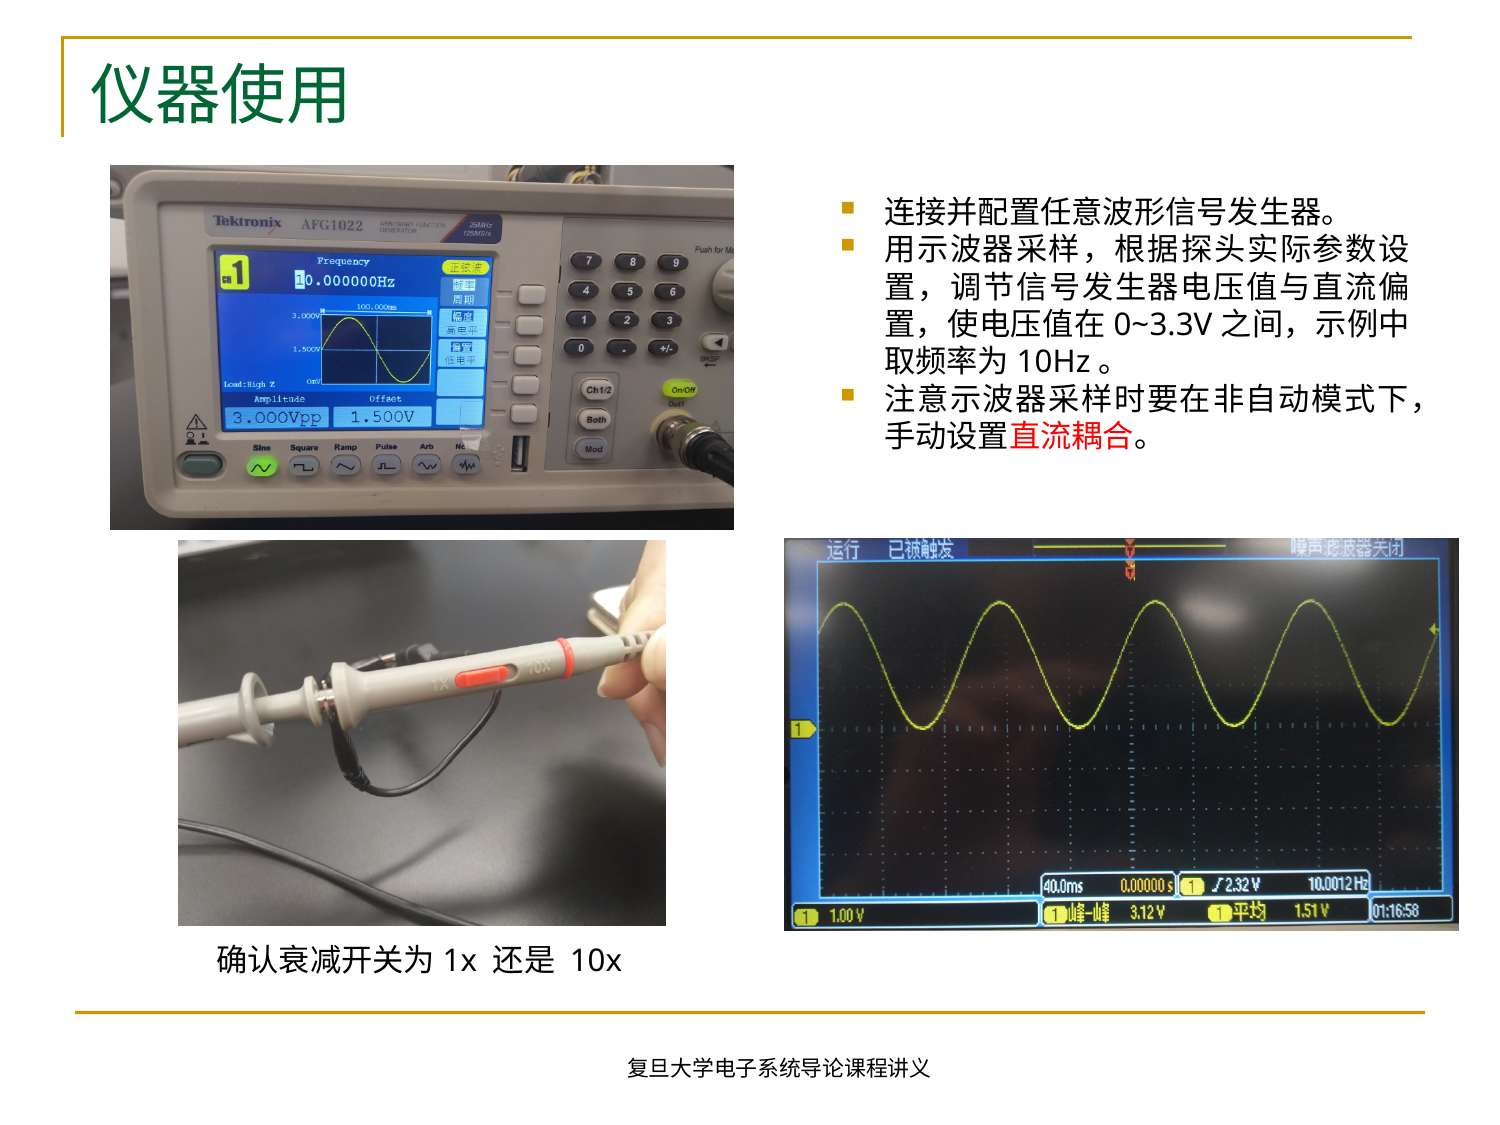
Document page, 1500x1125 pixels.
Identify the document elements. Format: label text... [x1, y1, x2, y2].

text_box 确认衰减开关为1x 还是 10x [201, 932, 689, 985]
title 仪器使用 [75, 45, 1425, 185]
picture [783, 538, 1459, 932]
text_box 连接并配置任意波形信号发生器。 用示波器采样，根据探头实际参数设置，调节信号发生器电压值与直流偏置，使电压值在0~3.3V之间，示例中取频率为10Hz。 注意示波器采样时要在非自动模式下，手动设置直流耦合。 [825, 184, 1425, 499]
picture [178, 539, 666, 926]
picture [110, 165, 734, 531]
